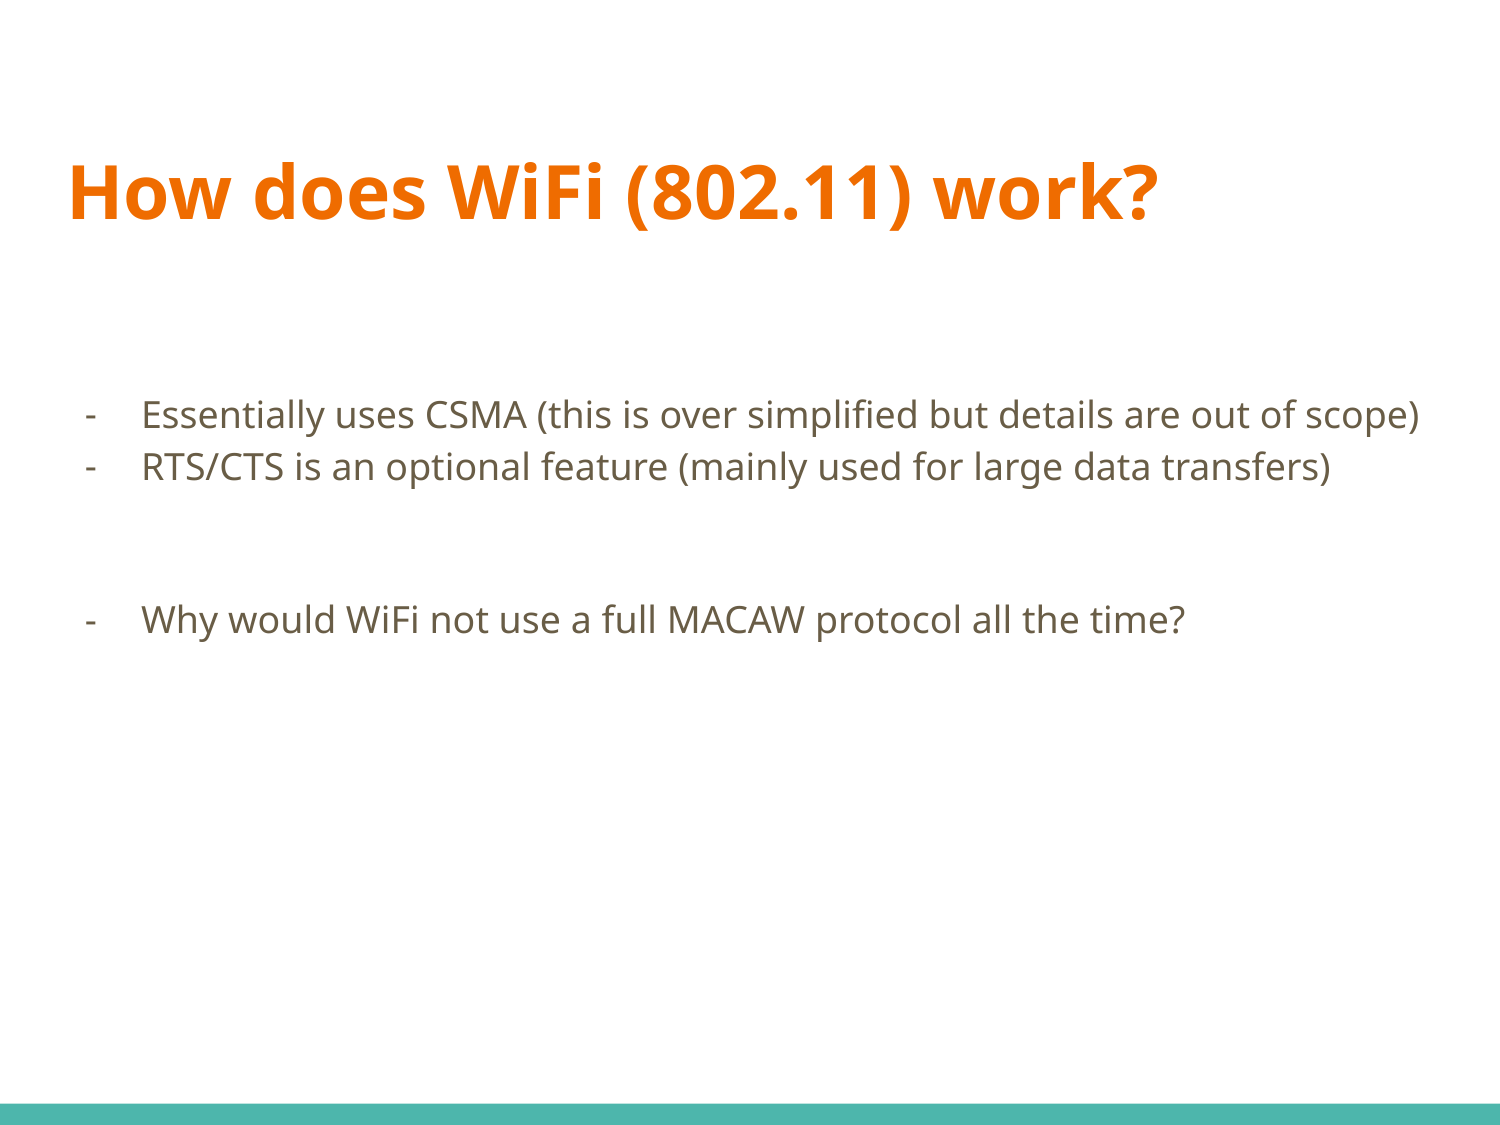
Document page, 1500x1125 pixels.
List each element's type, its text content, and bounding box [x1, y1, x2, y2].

list Essentially uses CSMA (this is over simplified but details are out of scope) RTS/CTS is an optional feature (mainly used for large data transfers) Why would WiFi not use a full MACAW protocol all the time? [51, 369, 1449, 1125]
title How does WiFi (802.11) work? [51, 129, 1449, 337]
